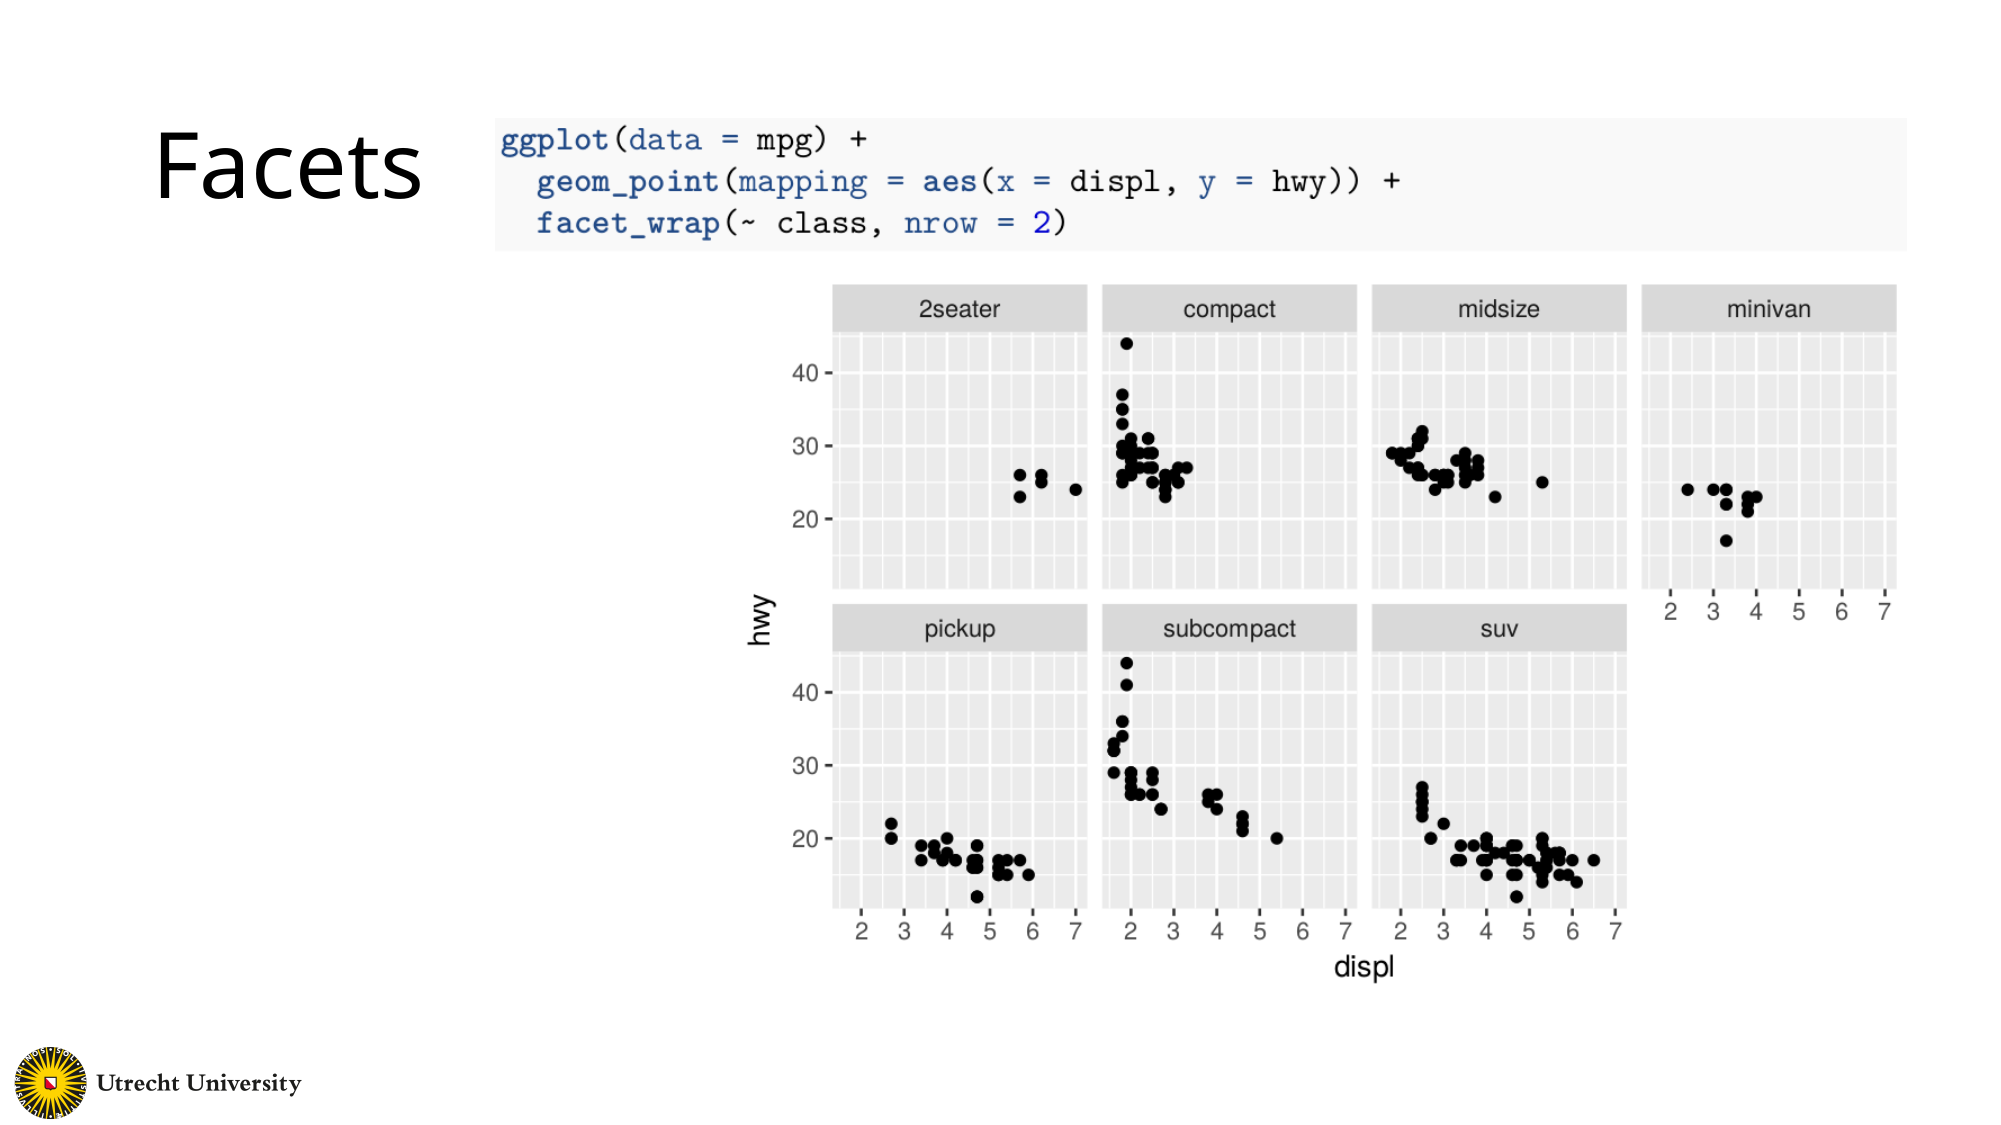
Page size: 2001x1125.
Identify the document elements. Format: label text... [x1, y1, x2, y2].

title Facets [137, 59, 1863, 278]
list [495, 118, 1907, 1007]
picture [0, 995, 386, 1125]
